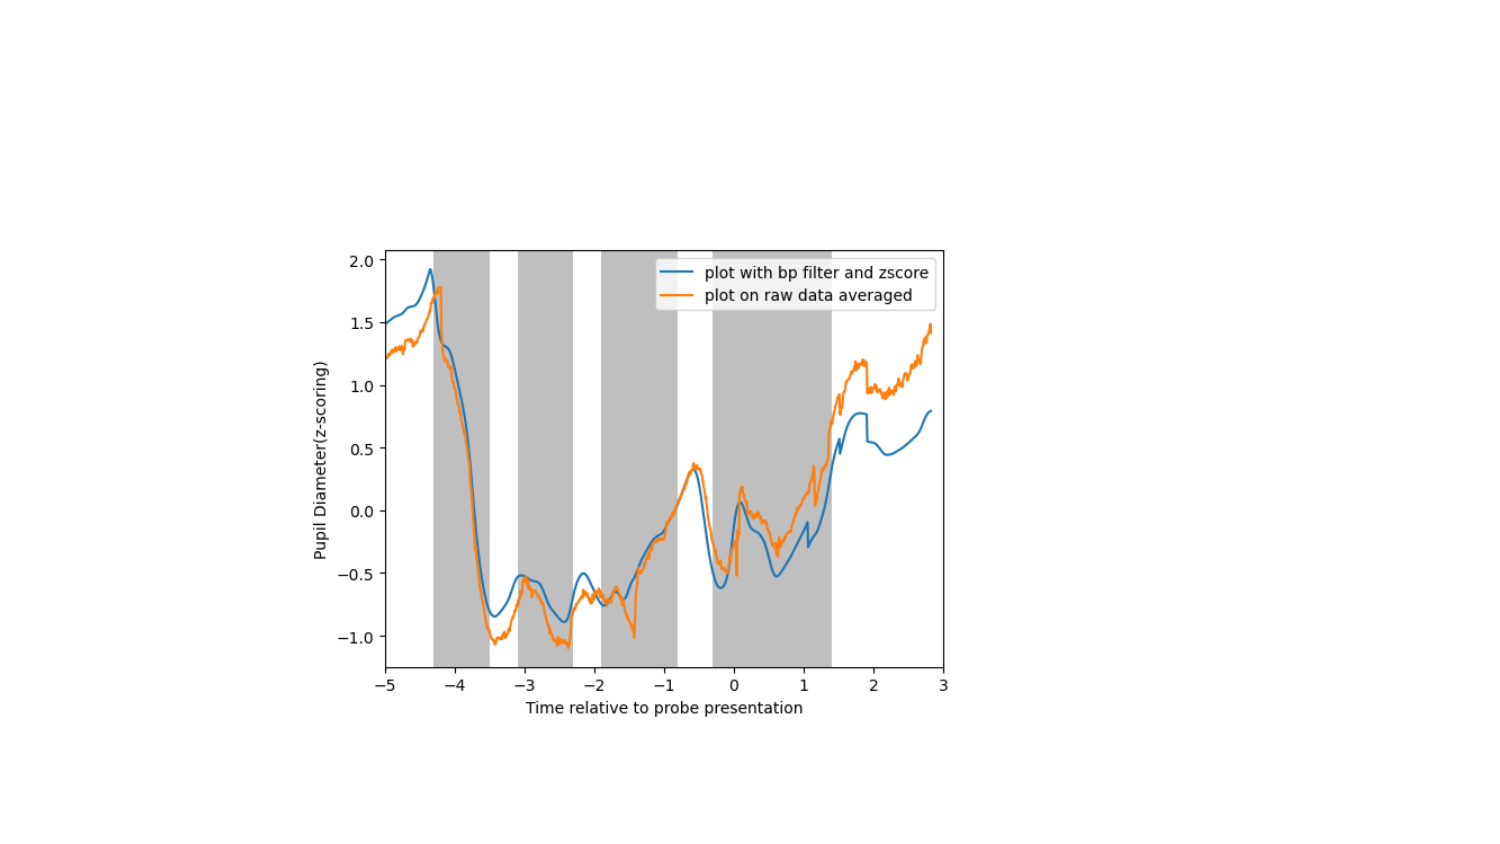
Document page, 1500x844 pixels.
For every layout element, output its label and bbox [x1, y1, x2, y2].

picture [303, 240, 959, 727]
